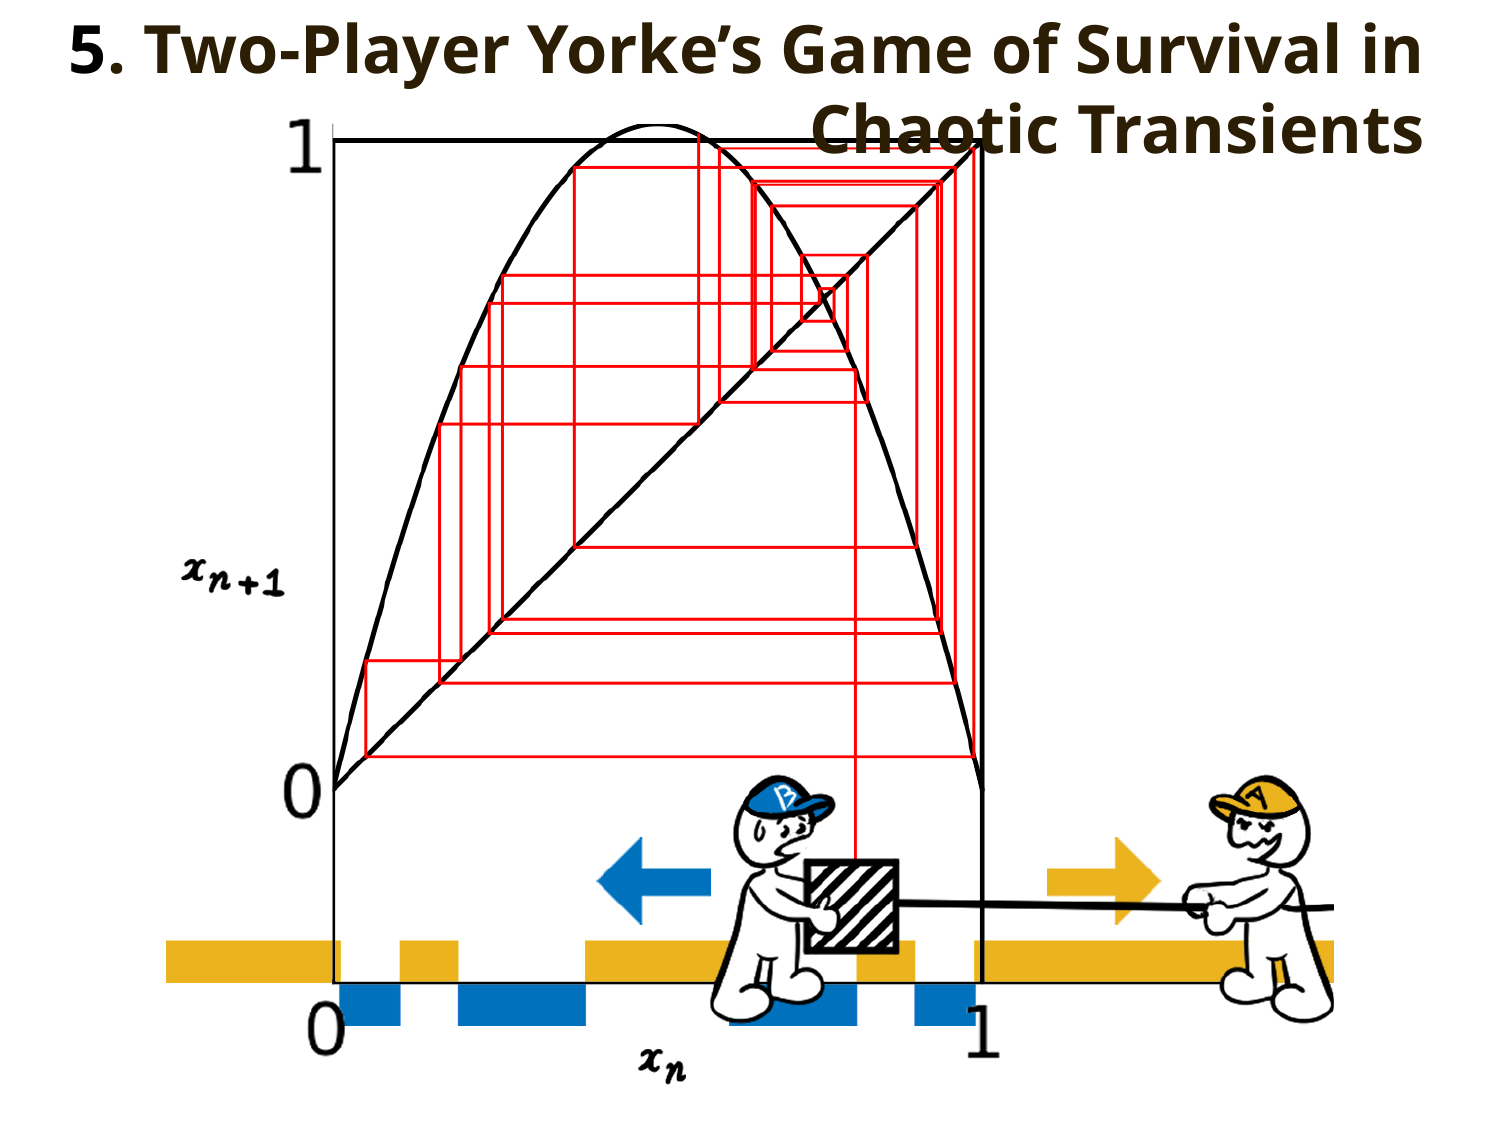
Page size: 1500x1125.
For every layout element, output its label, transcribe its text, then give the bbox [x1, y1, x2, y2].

picture [166, 112, 1334, 1085]
text_box 5. Two-Player Yorke’s Game of Survival in Chaotic Transients [0, 0, 1440, 175]
